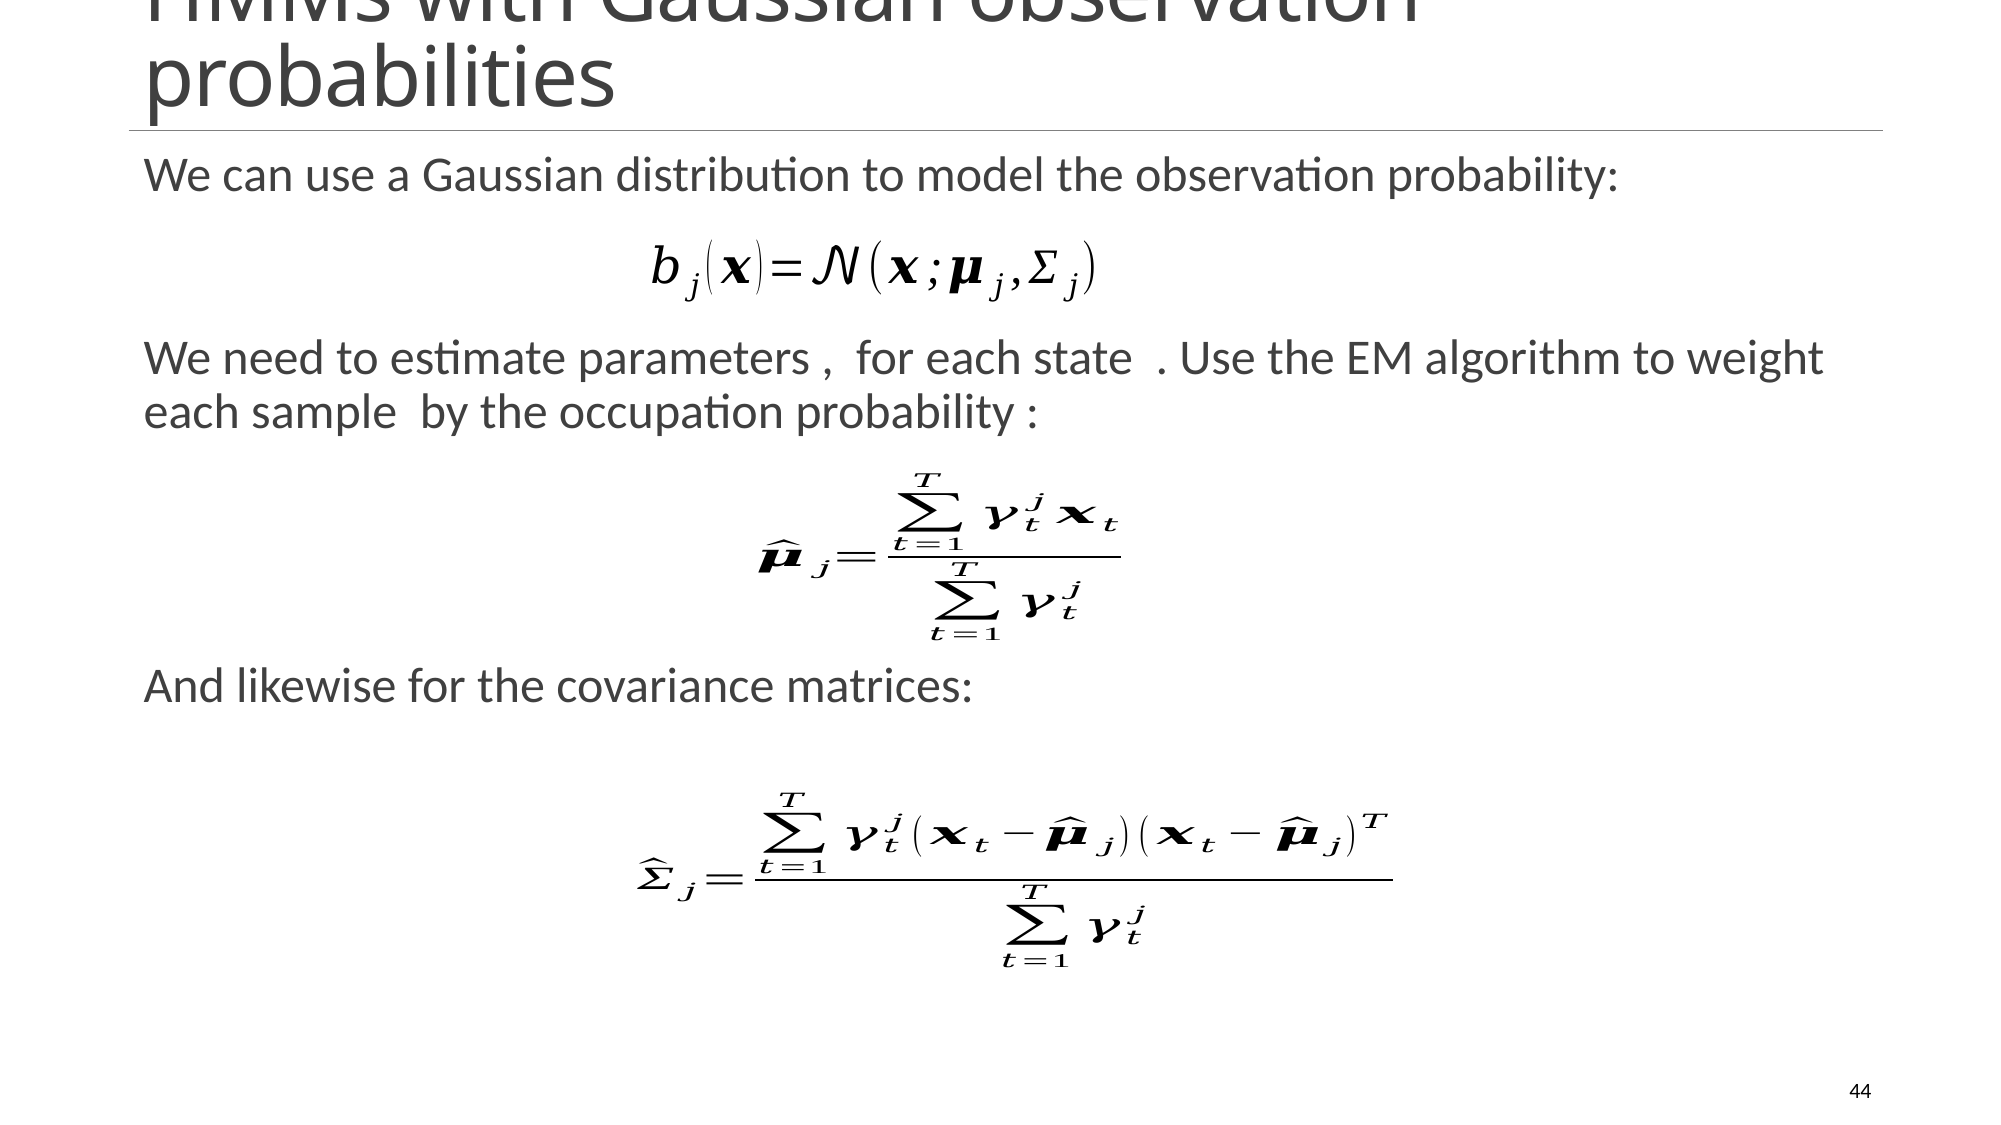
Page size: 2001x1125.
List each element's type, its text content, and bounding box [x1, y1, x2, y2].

slide_number 44 [1671, 1059, 1887, 1120]
title HMMs with Gaussian observation probabilities [128, 19, 1883, 131]
